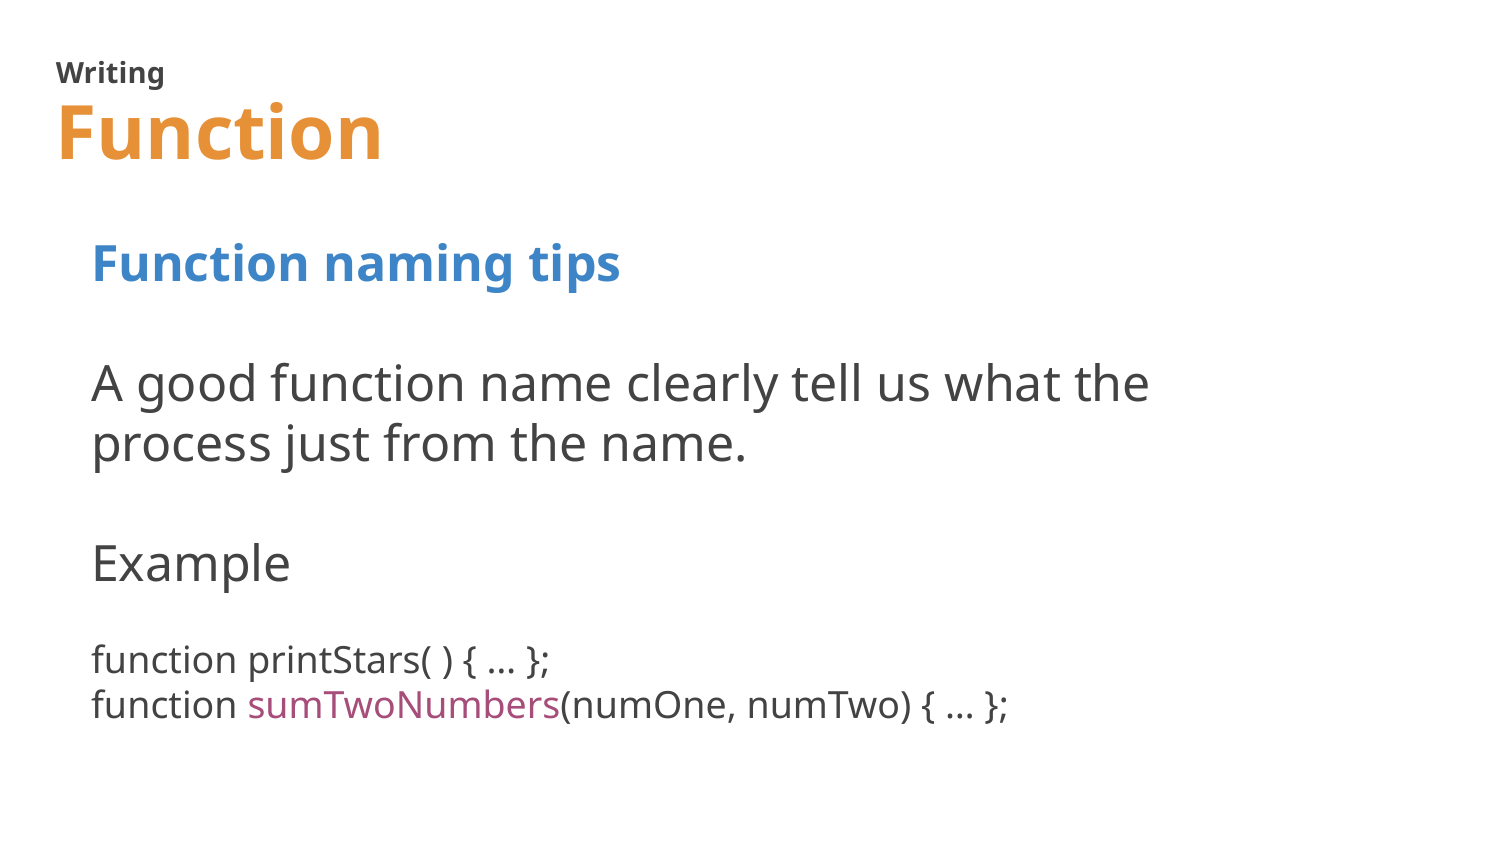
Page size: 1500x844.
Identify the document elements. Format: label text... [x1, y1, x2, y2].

text_box Writing [40, 39, 933, 105]
text_box Function [40, 105, 883, 190]
text_box Function naming tips A good function name clearly tell us what the process just from the name. Example function printStars( ) { … }; function sumTwoNumbers(numOne, numTwo) { … }; [75, 216, 1315, 742]
